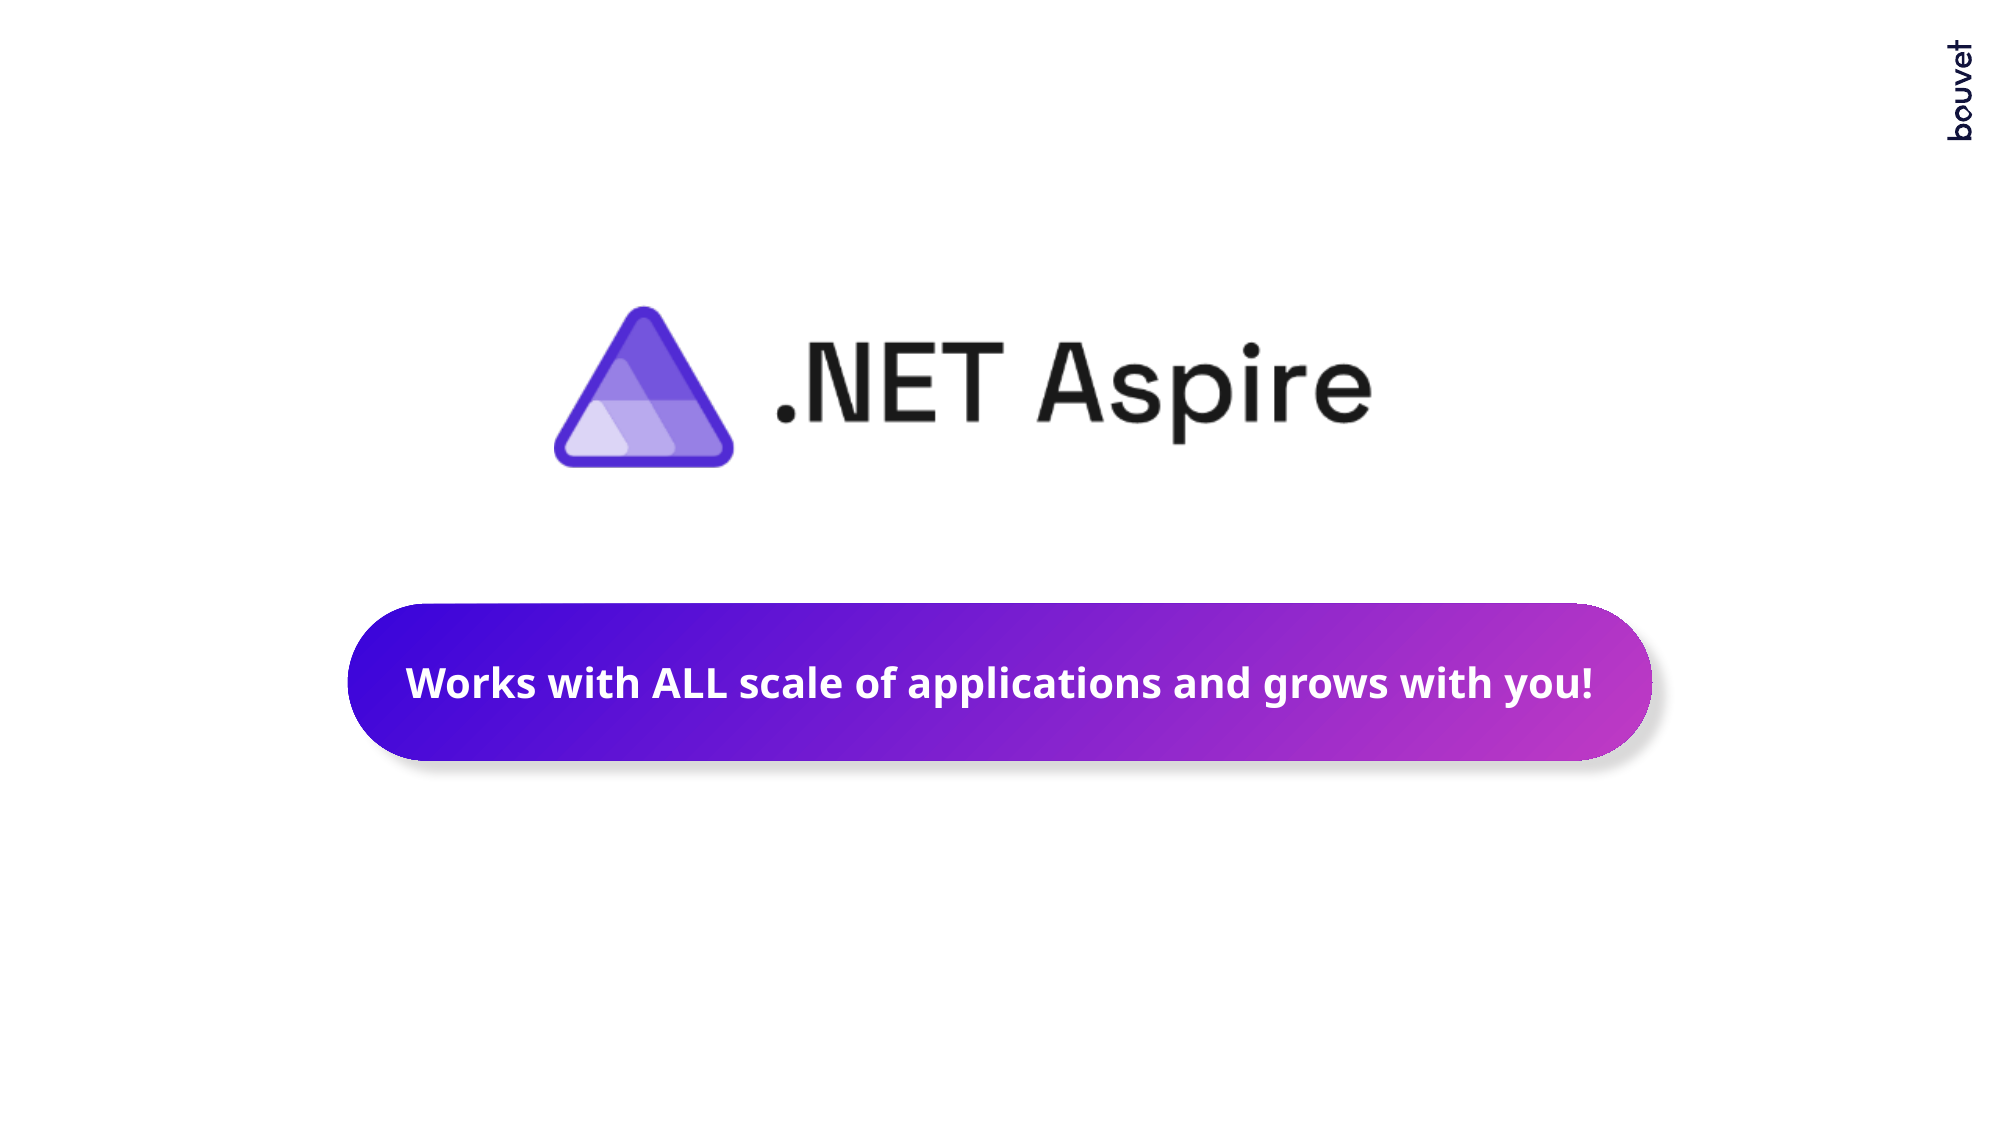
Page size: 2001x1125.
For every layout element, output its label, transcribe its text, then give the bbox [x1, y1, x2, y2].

picture [554, 282, 1445, 522]
text_box Works with ALL scale of applications and grows with you! [347, 603, 1653, 761]
